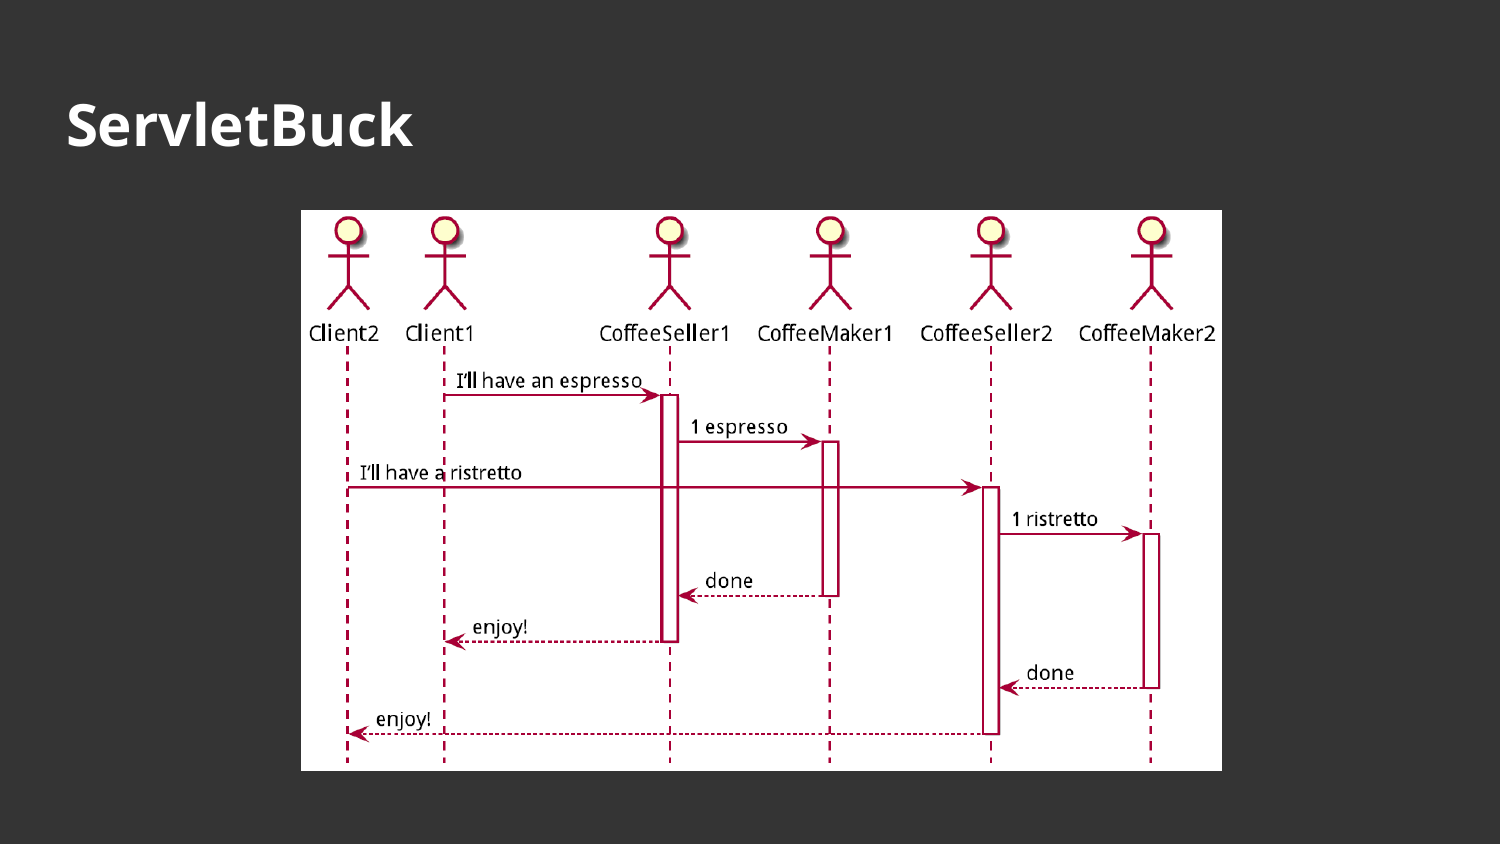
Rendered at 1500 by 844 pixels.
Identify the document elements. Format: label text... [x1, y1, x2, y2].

list [51, 189, 1449, 750]
picture [301, 209, 1222, 771]
title ServletBuck [51, 72, 1449, 167]
